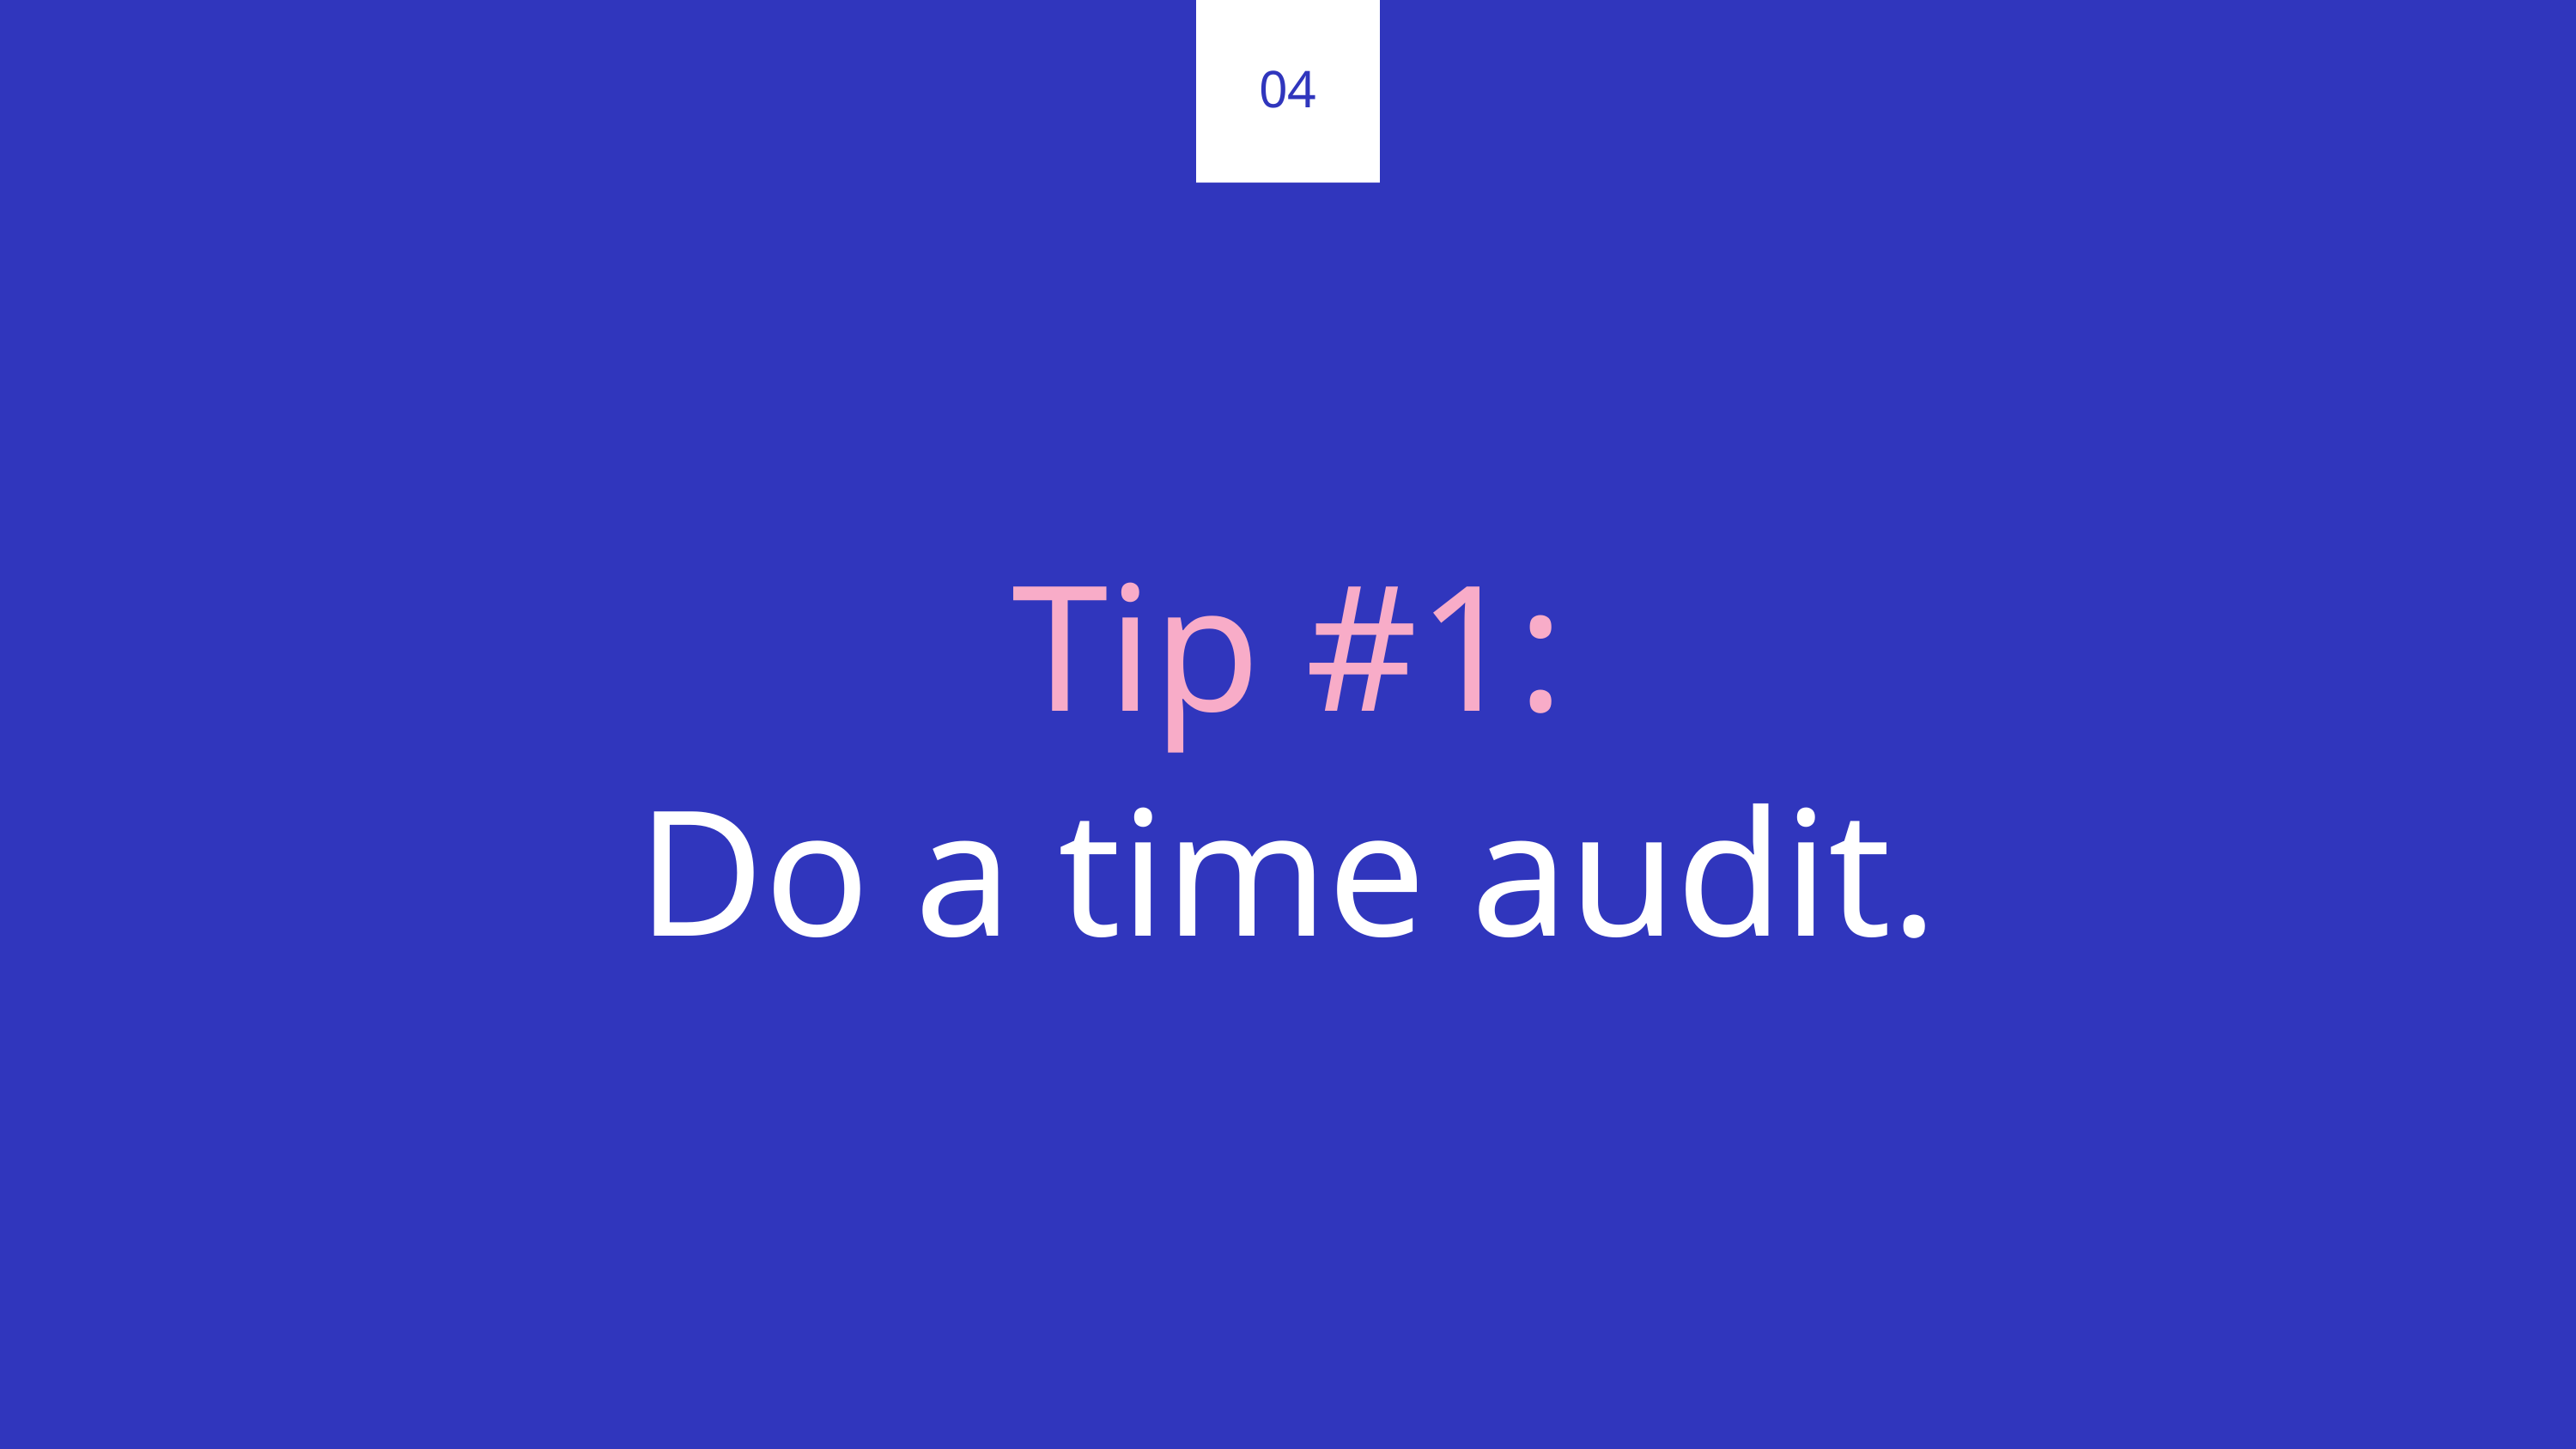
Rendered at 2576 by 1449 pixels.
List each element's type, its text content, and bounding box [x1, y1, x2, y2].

text_box [1196, 0, 1380, 183]
text_box 04 [1231, 70, 1345, 118]
text_box Tip #1: Do a time audit. [462, 521, 2113, 971]
